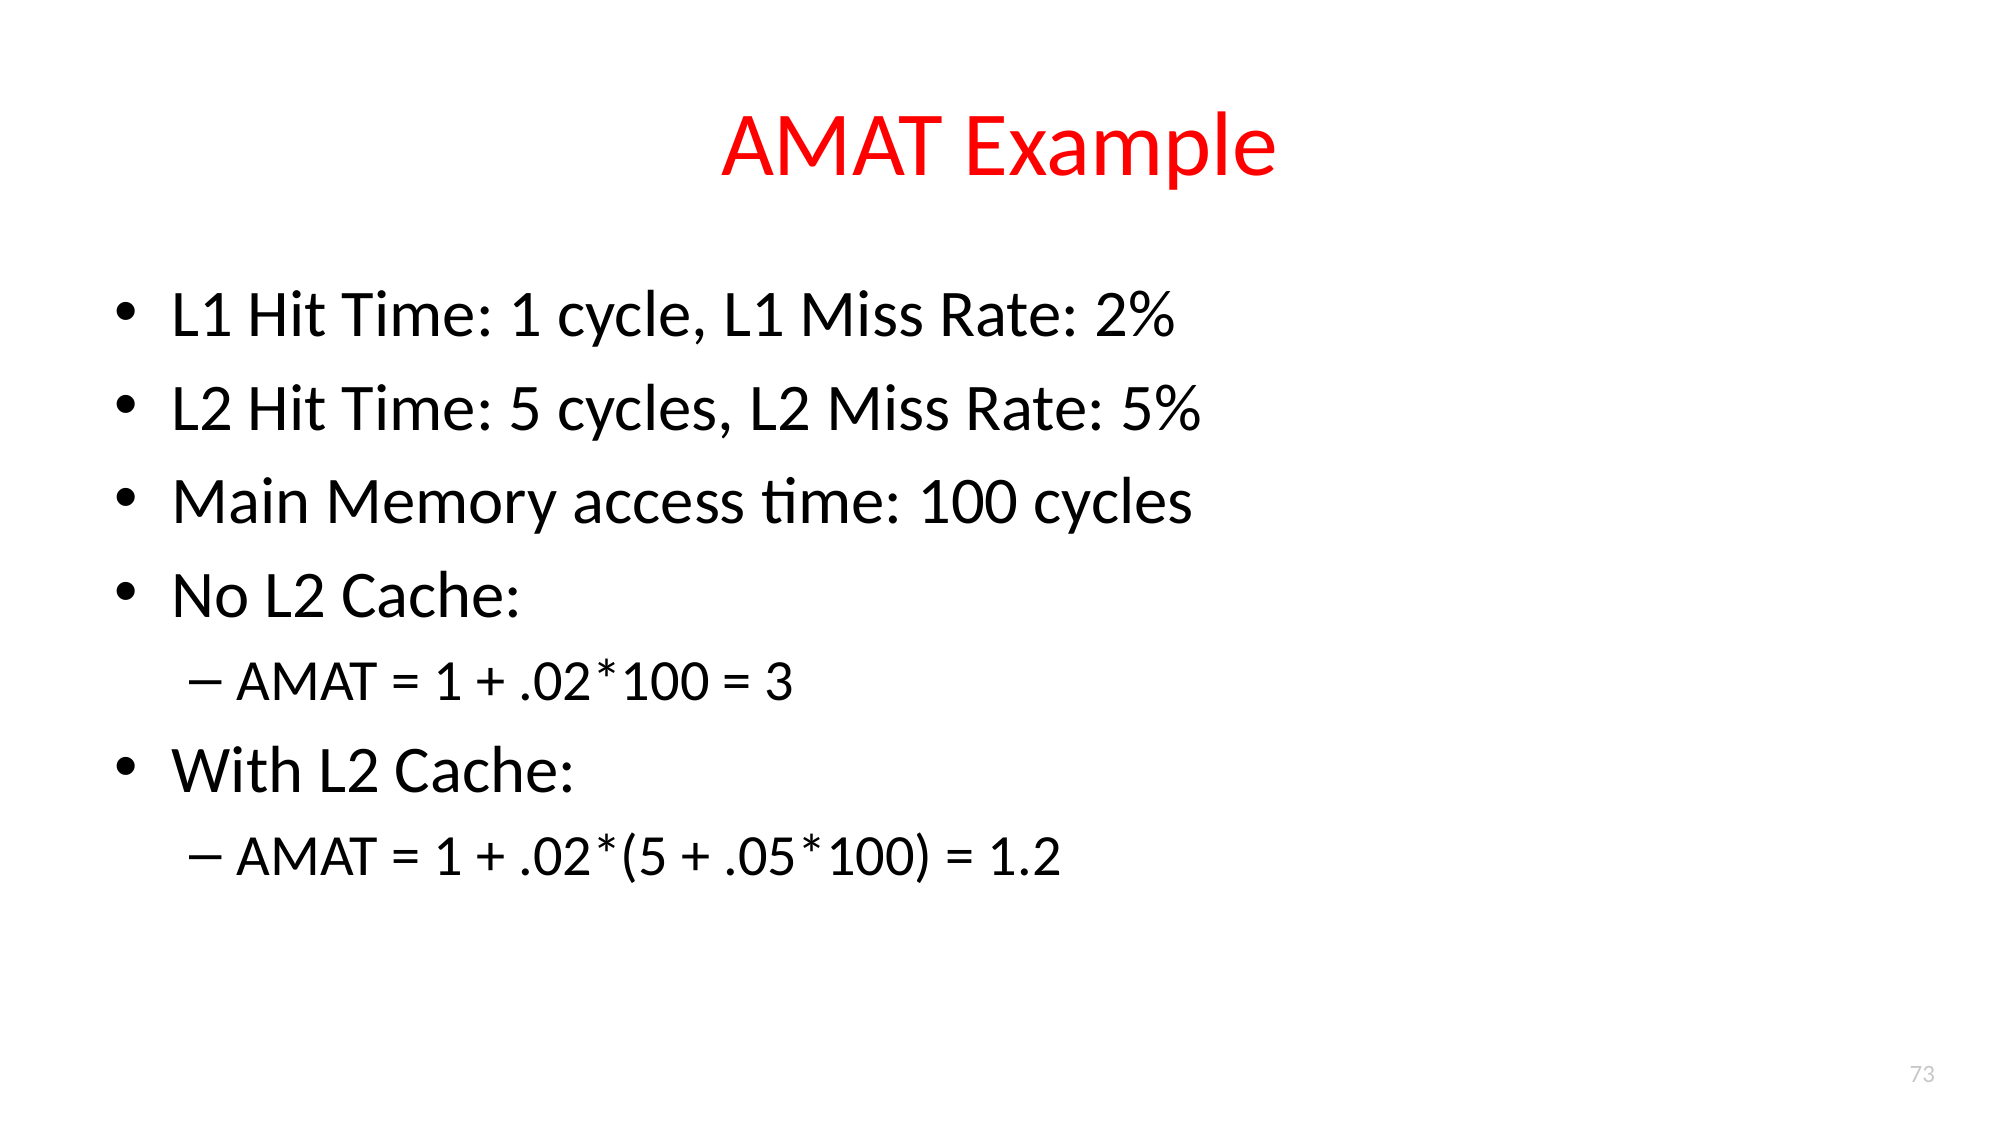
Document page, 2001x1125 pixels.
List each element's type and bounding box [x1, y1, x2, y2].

title [99, 45, 1900, 233]
list [99, 262, 1900, 1005]
slide_number [1483, 1042, 1950, 1103]
